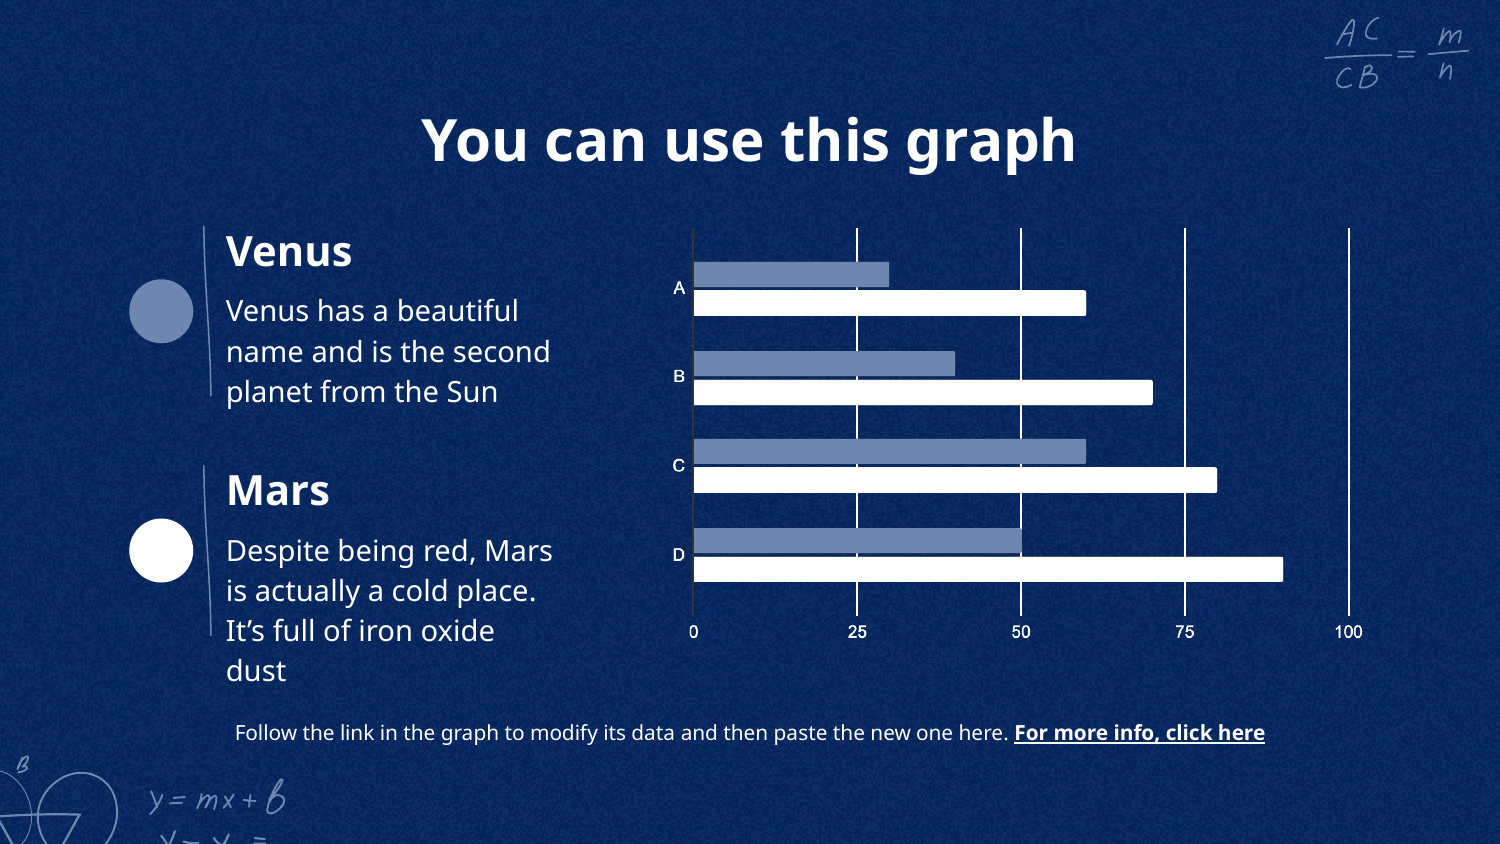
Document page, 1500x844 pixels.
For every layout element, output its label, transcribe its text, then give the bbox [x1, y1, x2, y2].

text_box Mars [210, 457, 571, 529]
text_box Follow the link in the graph to modify its data and then paste the new one here. For more info, click here [161, 704, 1339, 756]
title You can use this graph [118, 88, 1382, 183]
text_box Despite being red, Mars is actually a cold place. It’s full of iron oxide dust [210, 529, 571, 643]
text_box [129, 279, 194, 344]
text_box Venus has a beautiful name and is the second planet from the Sun [210, 290, 571, 404]
text_box [129, 518, 194, 583]
picture [632, 204, 1371, 664]
text_box Venus [210, 218, 571, 290]
